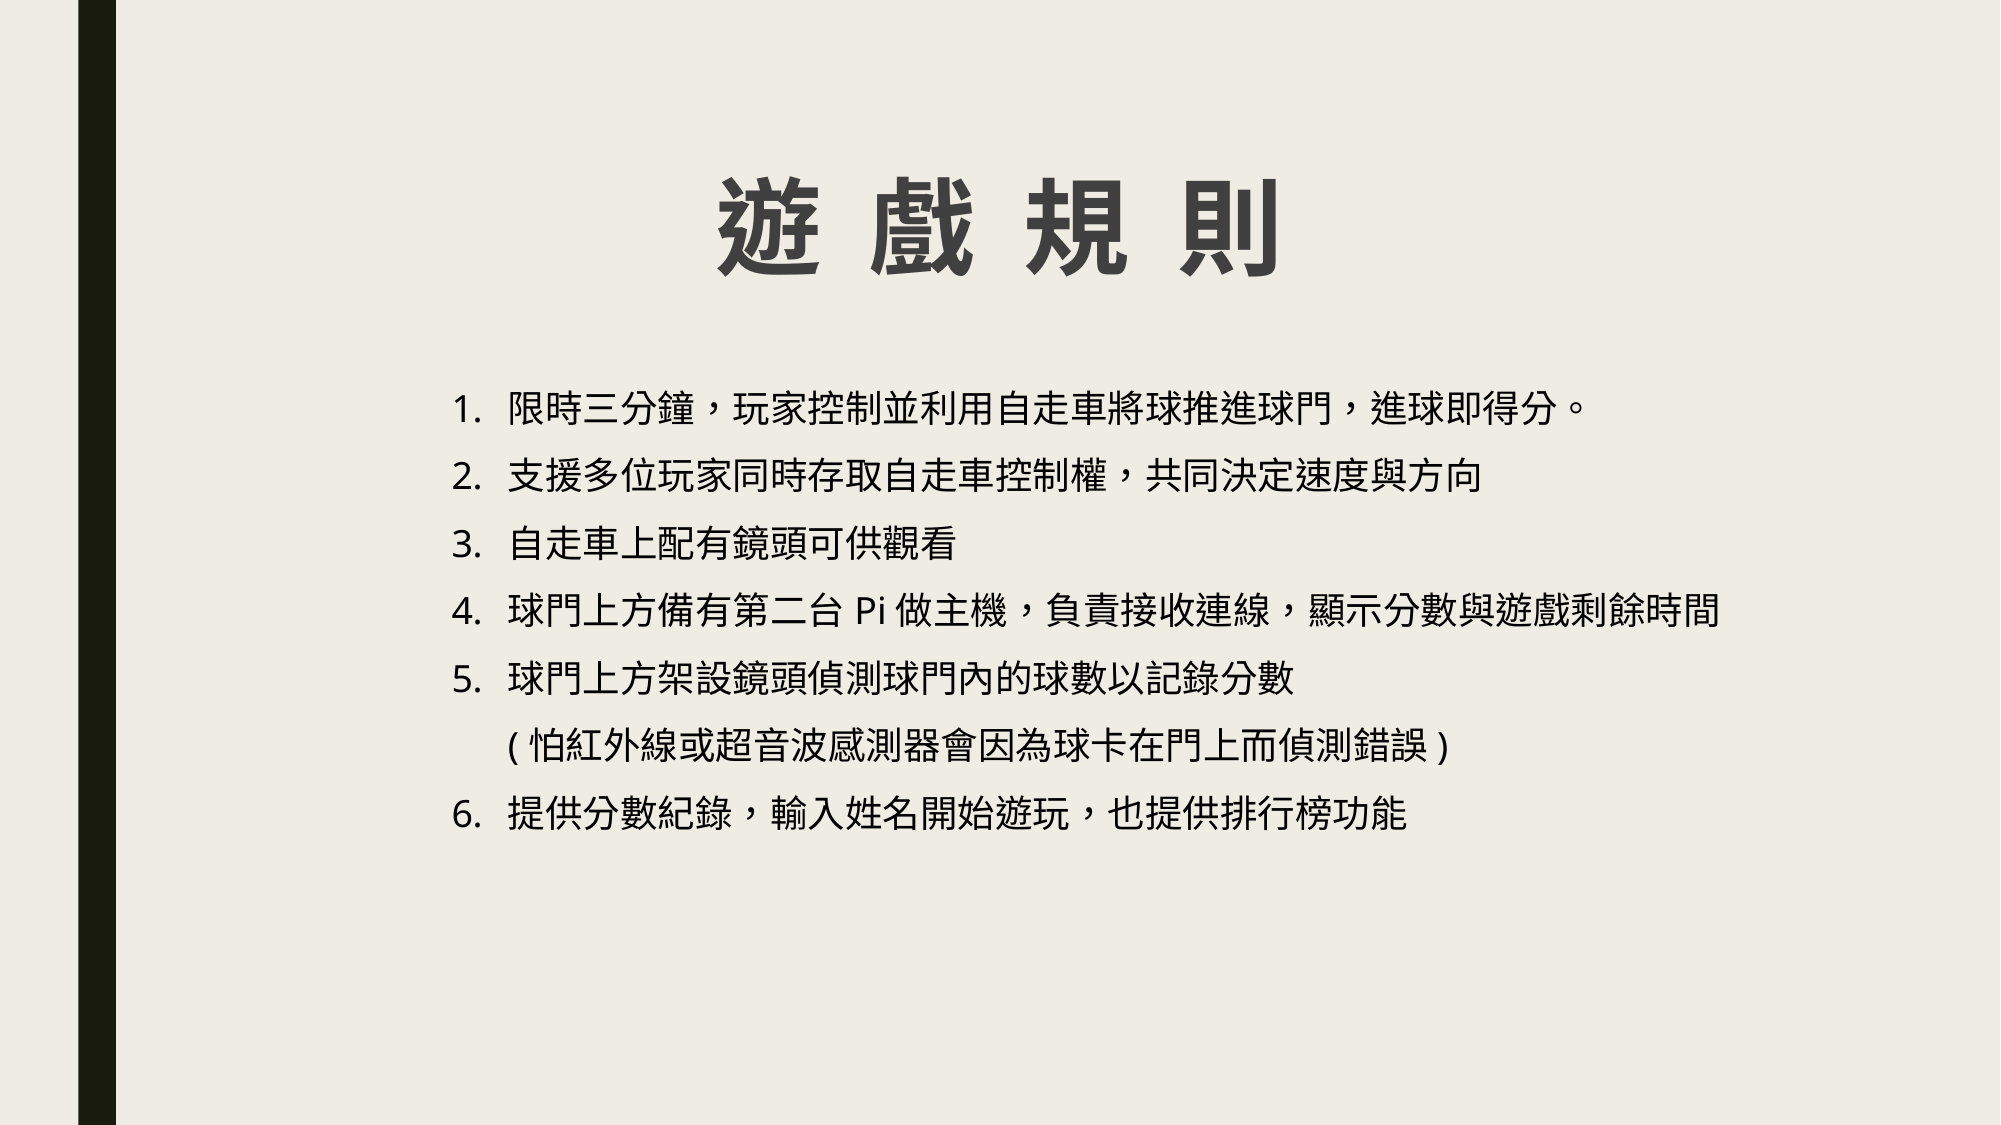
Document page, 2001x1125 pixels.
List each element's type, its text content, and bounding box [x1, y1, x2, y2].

text_box 遊 戲 規 則 [436, 154, 1564, 298]
text_box 限時三分鐘，玩家控制並利用自走車將球推進球門，進球即得分。 支援多位玩家同時存取自走車控制權，共同決定速度與方向 自走車上配有鏡頭可供觀看 球門上方備有第二台Pi做主機，負責接收連線，顯示分數與遊戲剩餘時間 球門上方架設鏡頭偵測球門內的球數以記錄分數 (怕紅外線或超音波感測器會因為球卡在門上而偵測錯誤) 提供分數紀錄，輸入姓名開始遊玩，也提供排行榜功能 [436, 354, 1752, 843]
